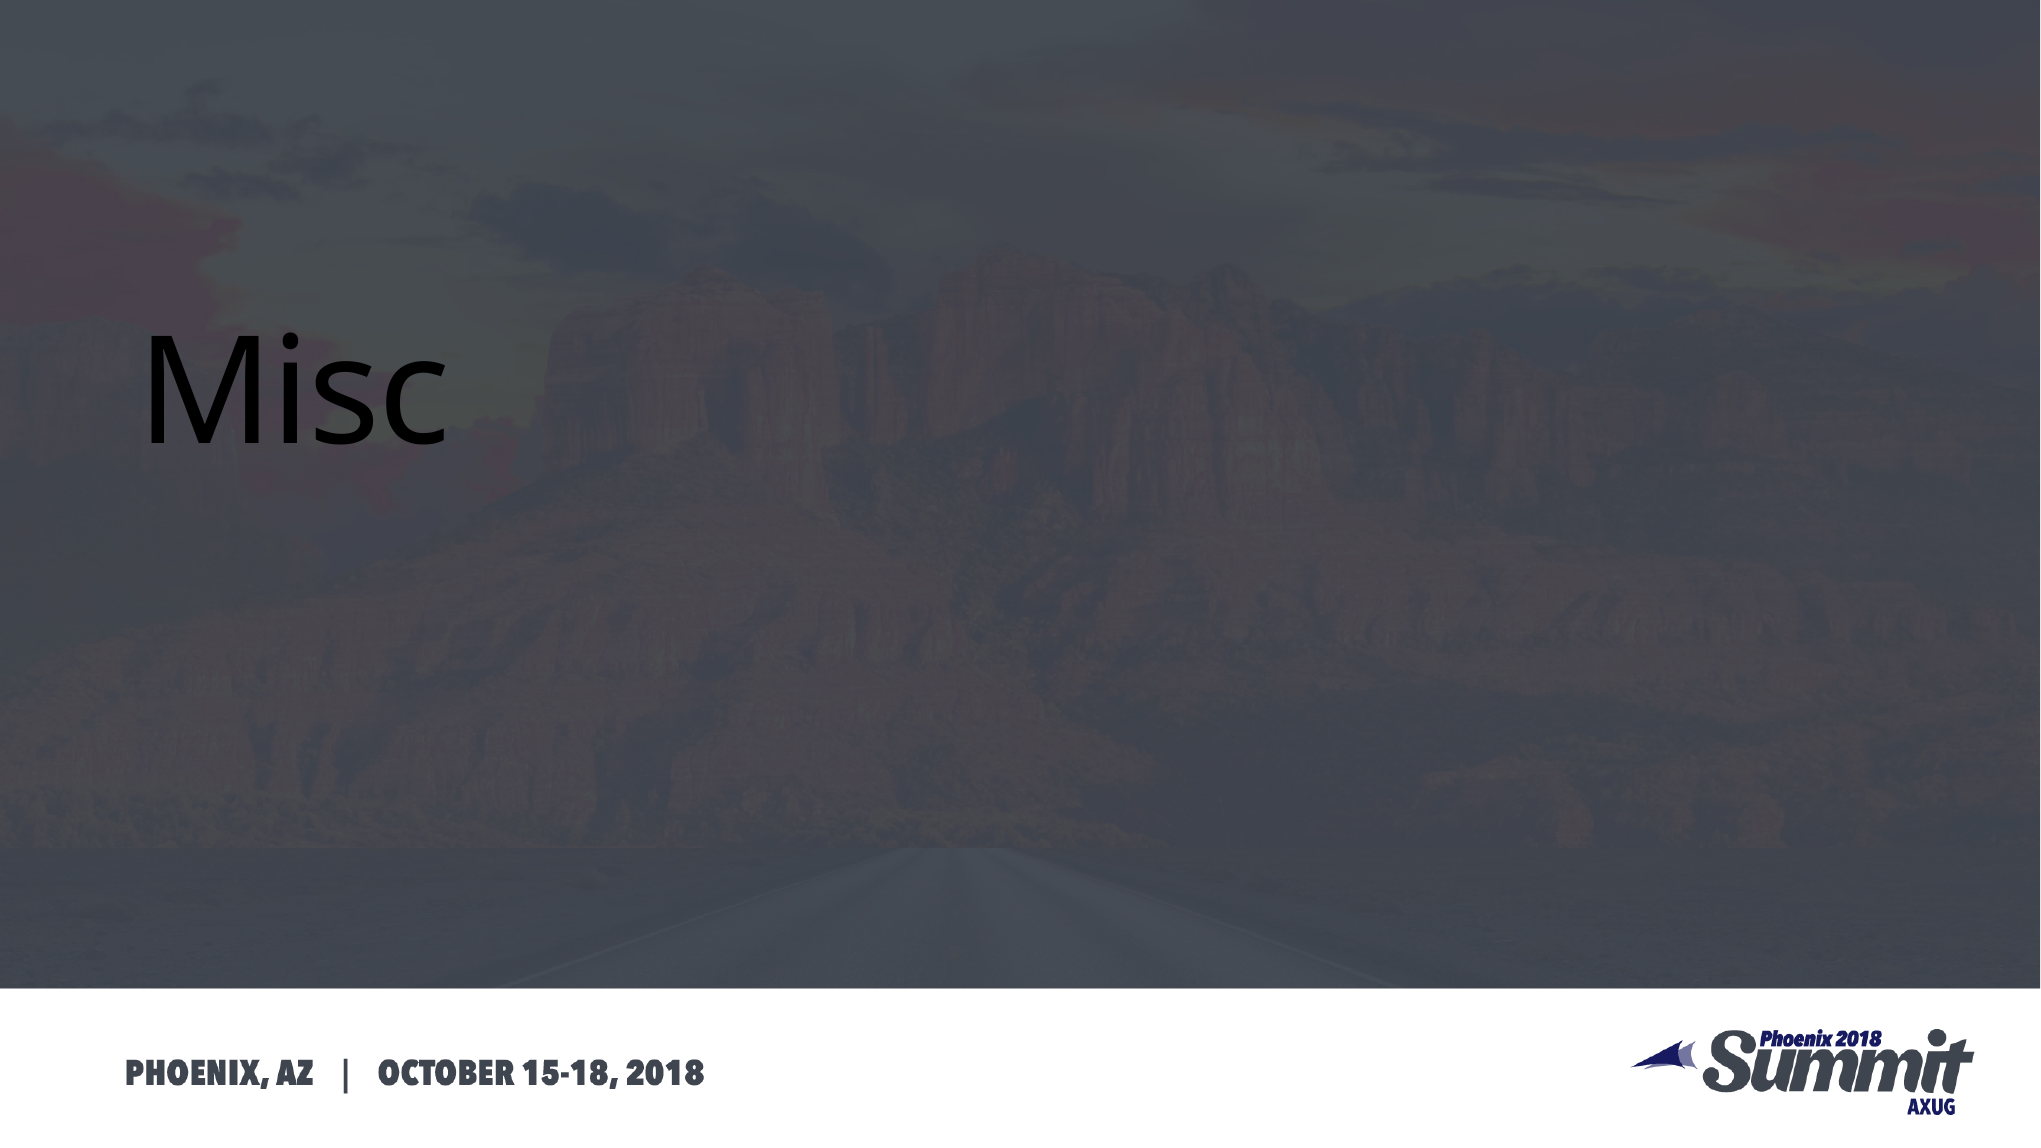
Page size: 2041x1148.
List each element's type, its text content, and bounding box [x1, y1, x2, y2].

picture [0, 0, 2041, 1148]
title Misc [113, 298, 1658, 493]
